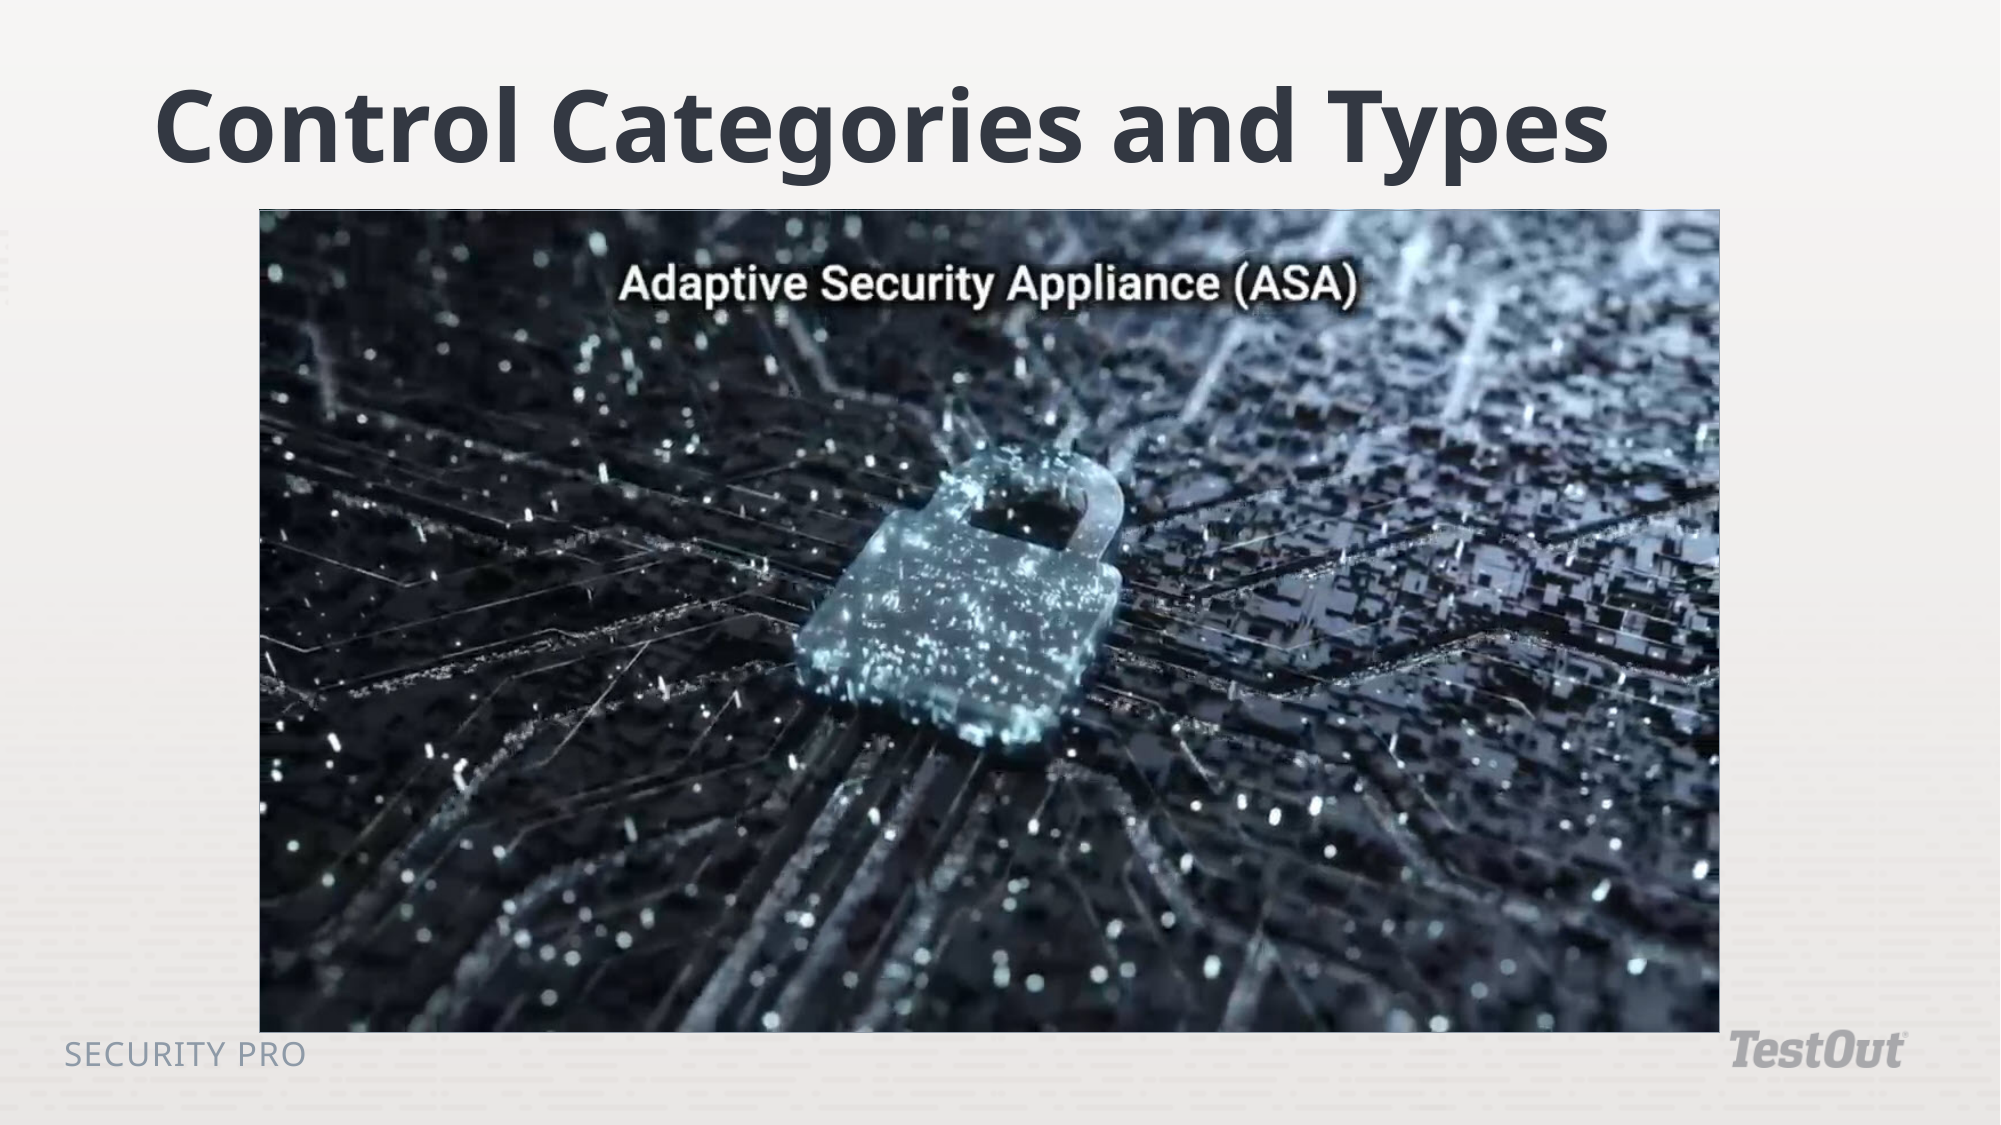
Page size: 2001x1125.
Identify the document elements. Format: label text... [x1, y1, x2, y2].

list Security Pro [64, 1032, 666, 1079]
picture [0, 0, 2001, 1125]
title Control Categories and Types [137, 49, 1863, 210]
